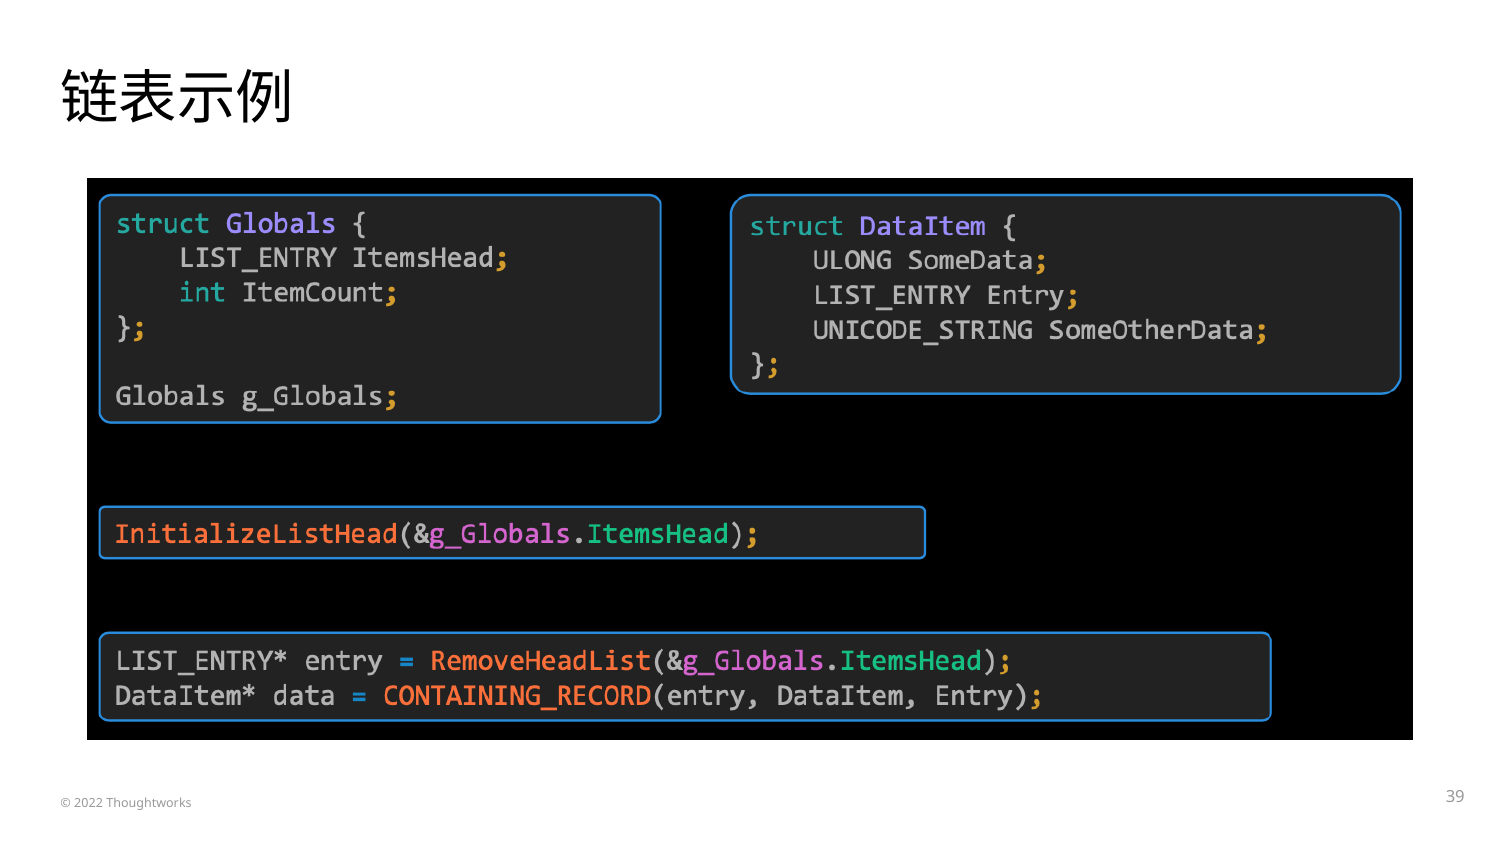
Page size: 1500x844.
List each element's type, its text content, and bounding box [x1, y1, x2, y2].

title 链表示例 [60, 60, 1440, 154]
picture [86, 178, 1413, 741]
slide_number ‹#› [1389, 764, 1480, 830]
